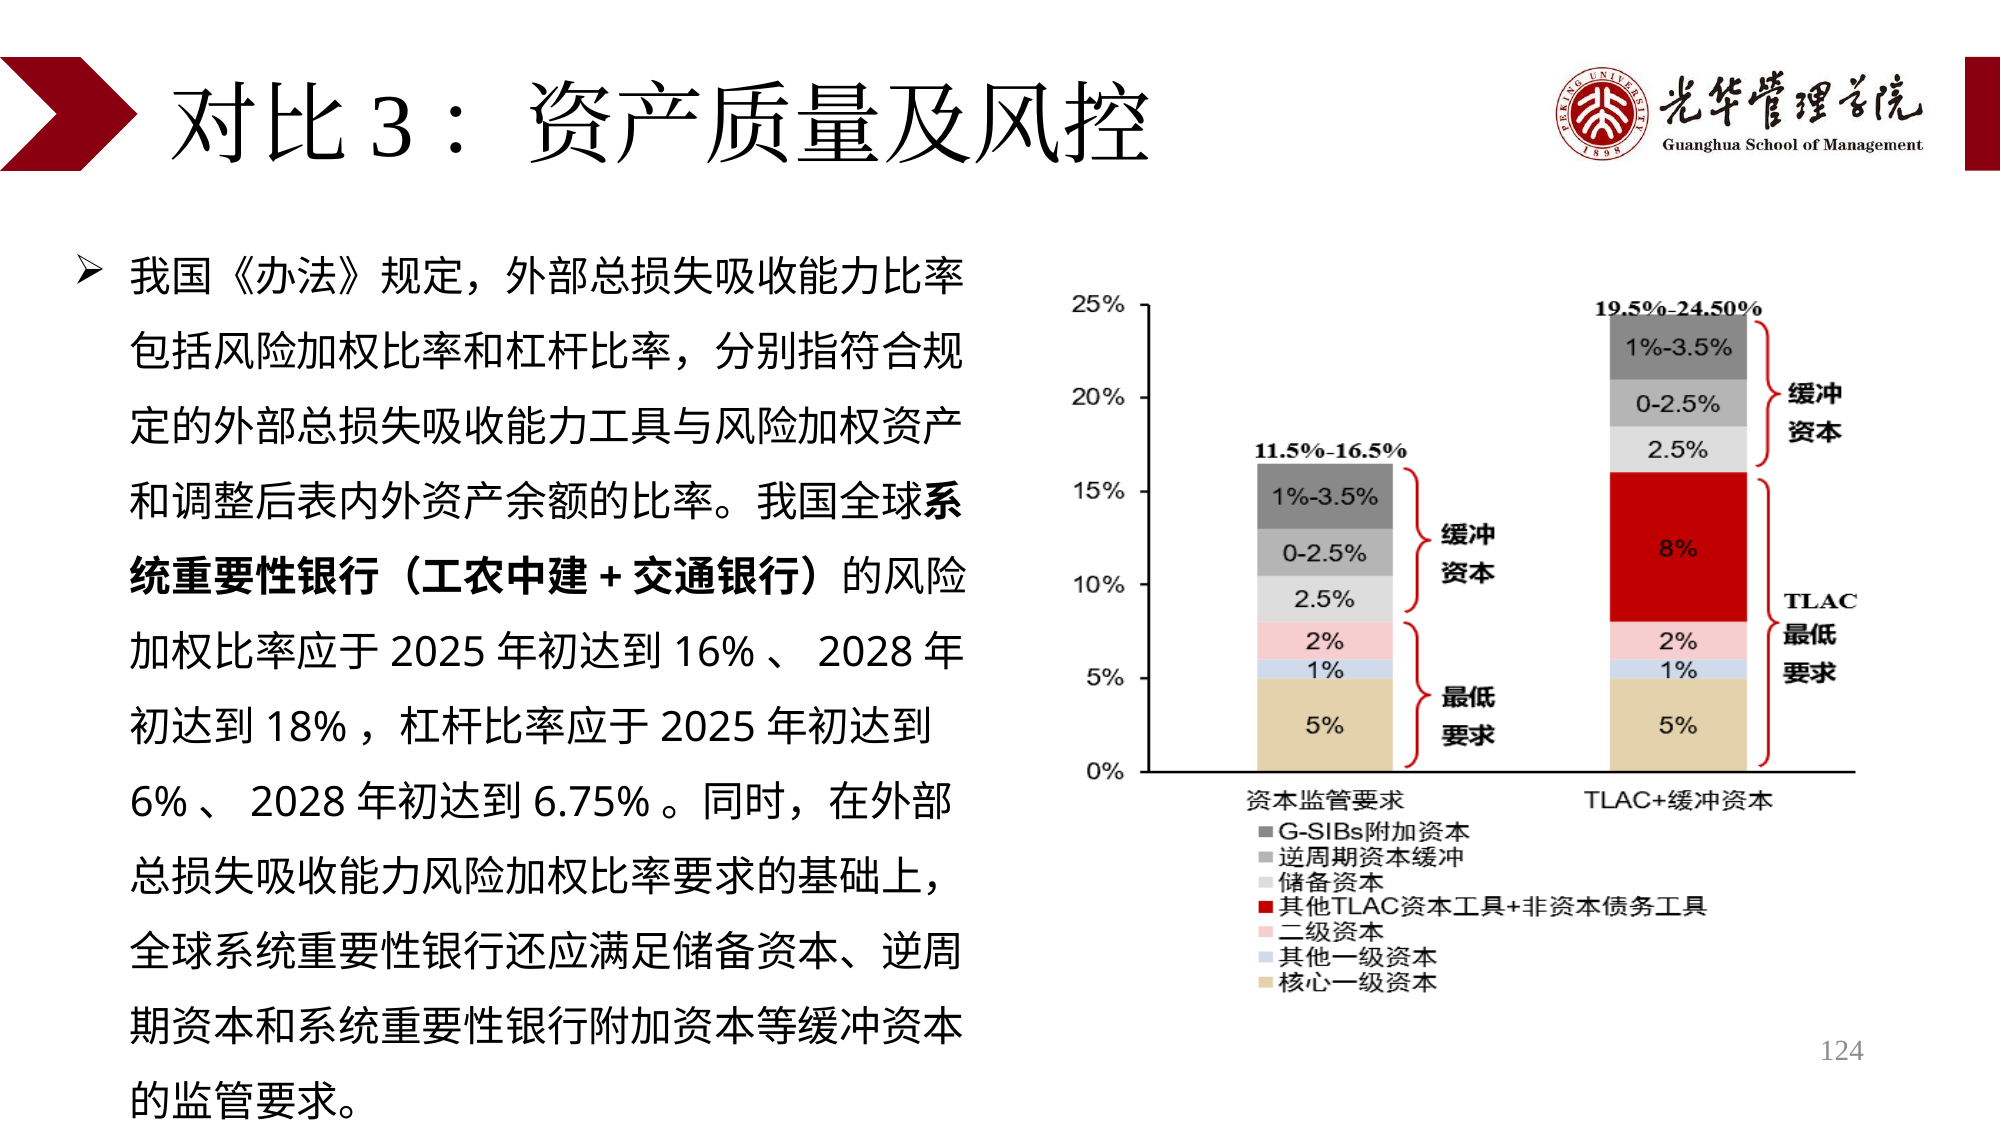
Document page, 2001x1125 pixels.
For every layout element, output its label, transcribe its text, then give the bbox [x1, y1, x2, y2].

picture [1507, 27, 1965, 200]
text_box 我国《办法》规定，外部总损失吸收能力比率包括风险加权比率和杠杆比率，分别指符合规定的外部总损失吸收能力工具与风险加权资产和调整后表内外资产余额的比率。我国全球系统重要性银行（工农中建+交通银行）的风险加权比率应于2025年初达到16%、2028年初达到18%，杠杆比率应于2025年初达到6%、2028年初达到6.75%。同时，在外部总损失吸收能力风险加权比率要求的基础上，全球系统重要性银行还应满足储备资本、逆周期资本和系统重要性银行附加资本等缓冲资本的监管要求。 [58, 217, 1000, 1125]
slide_number 124 [1429, 1018, 1880, 1079]
title 对比3：资产质量及风控 [154, 59, 1537, 195]
picture [1039, 276, 1879, 1001]
